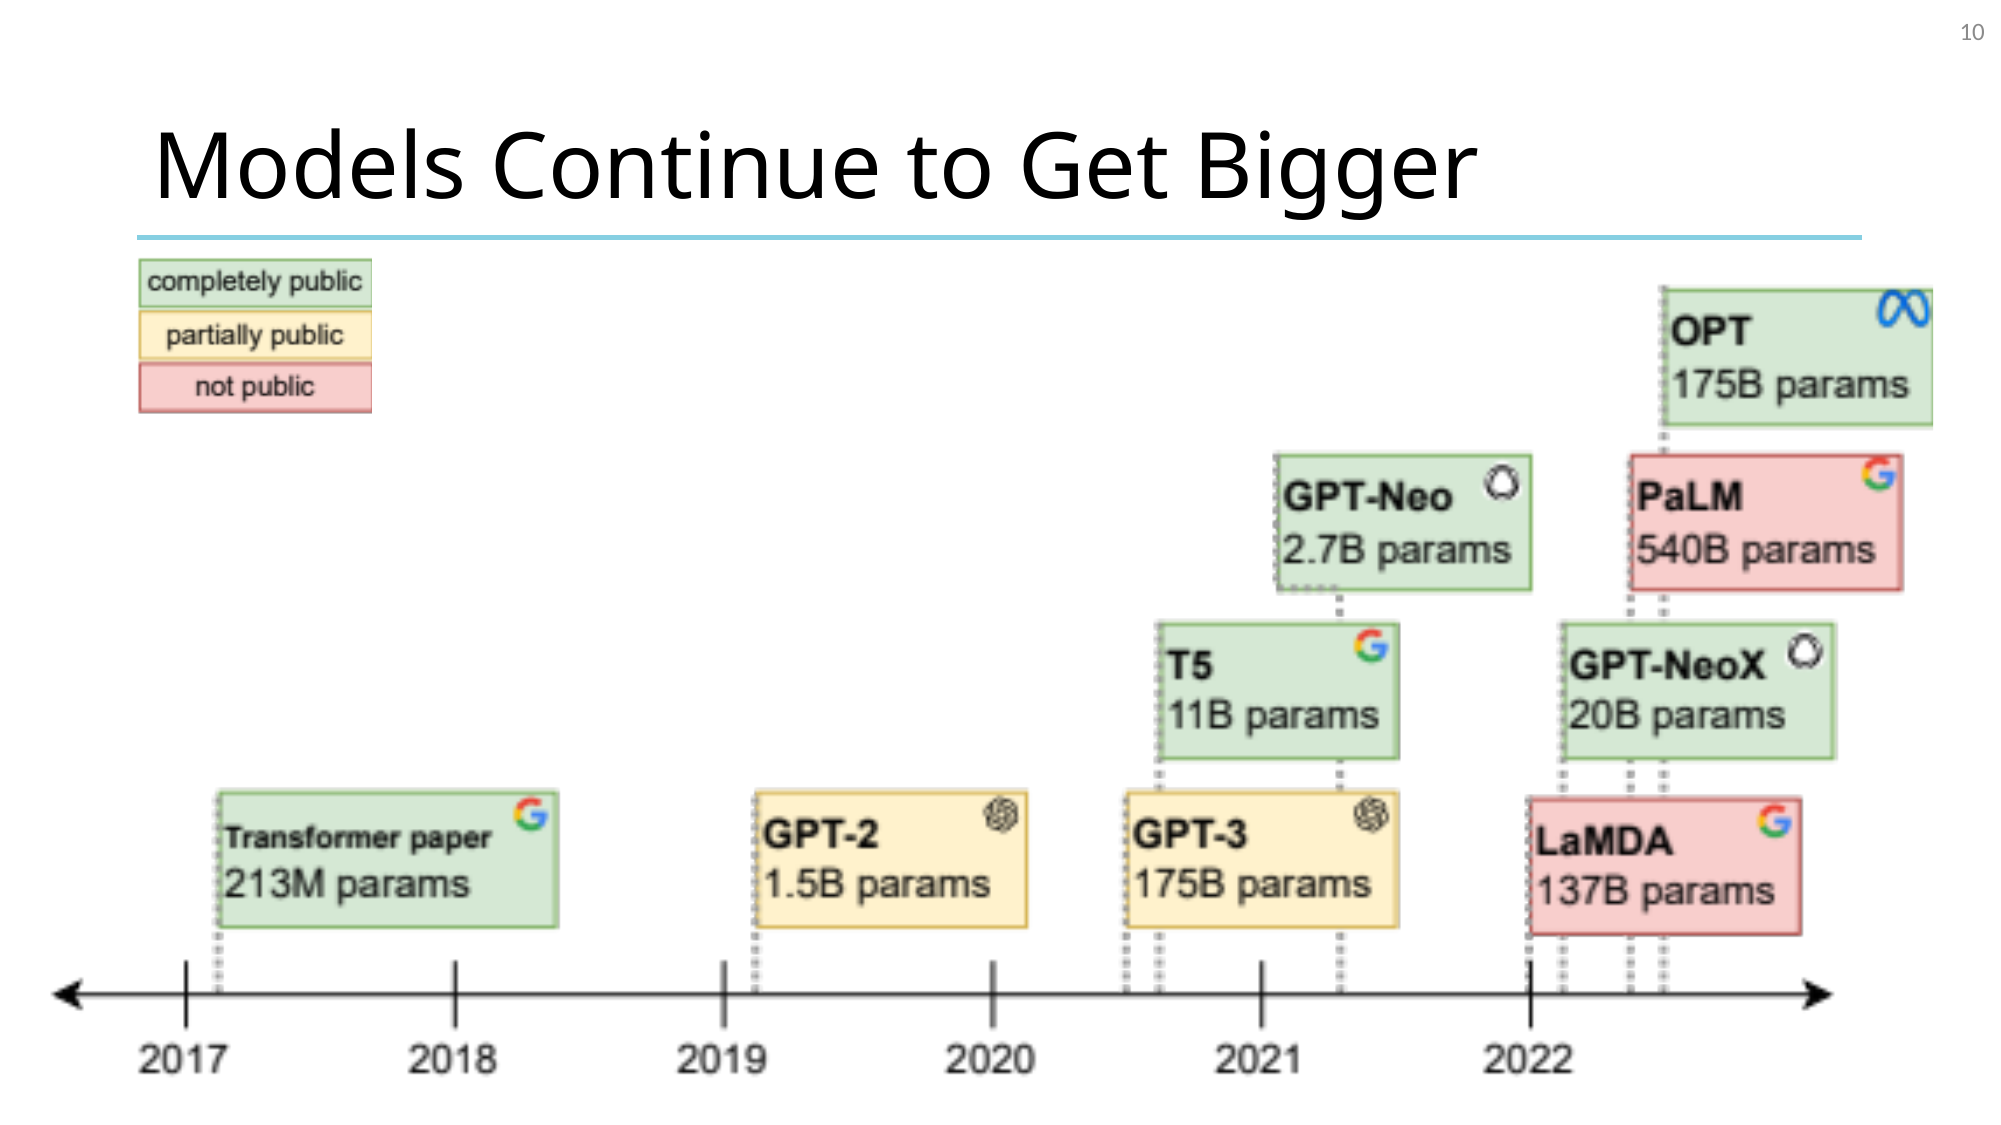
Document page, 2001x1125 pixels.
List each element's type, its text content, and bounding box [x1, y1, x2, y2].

picture [21, 257, 1934, 1108]
slide_number 10 [1550, 0, 2000, 61]
title Models Continue to Get Bigger [137, 59, 1863, 278]
